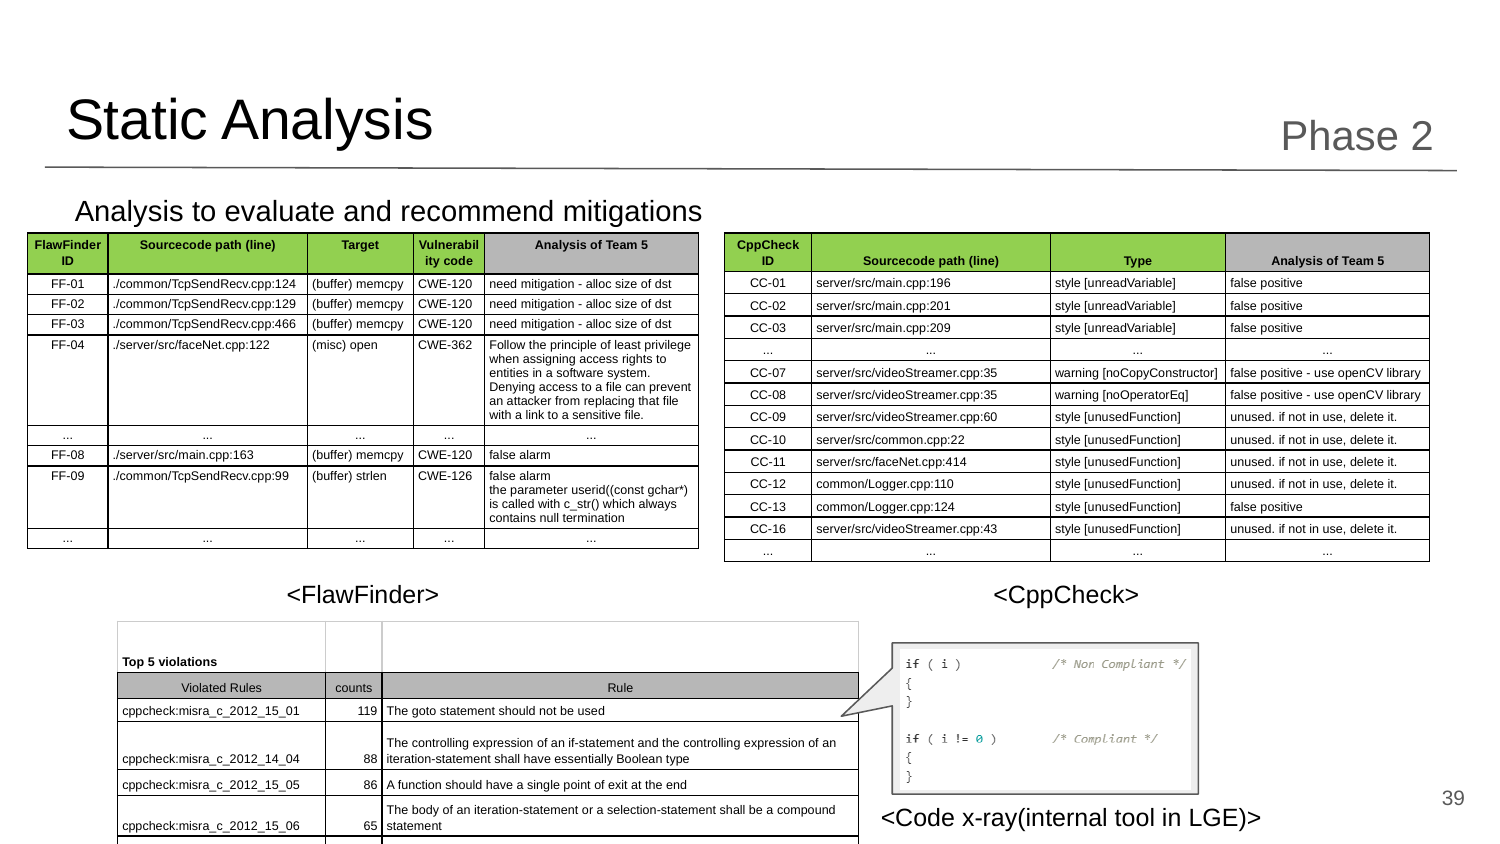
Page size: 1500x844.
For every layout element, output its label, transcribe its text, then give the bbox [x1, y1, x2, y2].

table_header Type [1051, 234, 1225, 271]
table_cell unused. if not in use, delete it. [1226, 451, 1429, 472]
text_box Phase 2 [683, 94, 1449, 175]
table_cell false positive [1226, 317, 1429, 338]
table_cell CC-03 [725, 317, 811, 338]
picture [899, 648, 1191, 791]
table_cell CC-09 [725, 406, 811, 427]
table_cell counts [326, 673, 381, 698]
table_header [326, 622, 381, 672]
table_cell style [unusedFunction] [1051, 406, 1225, 427]
table_cell ... [1051, 540, 1225, 561]
table_cell ... [414, 426, 484, 445]
table_cell style [unusedFunction] [1051, 495, 1225, 516]
table_cell Follow the principle of least privilege when assigning access rights to entities in a software system. Denying access to a file can prevent an attacker from replacing that file with a link to a sensitive file. [485, 336, 698, 425]
table_header [383, 622, 858, 672]
table_cell Rule [383, 673, 858, 698]
table_cell FF-02 [28, 295, 107, 314]
table_cell CC-02 [725, 294, 811, 315]
table_cell ./common/TcpSendRecv.cpp:124 [109, 275, 307, 294]
table_cell false alarm the parameter userid((const gchar*) is called with c_str() which always contains null termination [485, 467, 698, 528]
table_cell FF-01 [28, 275, 107, 294]
table_cell CWE-120 [414, 295, 484, 314]
table_header Top 5 violations [118, 622, 325, 672]
table_cell FF-04 [28, 336, 107, 425]
table_cell false positive - use openCV library [1226, 384, 1429, 405]
table_cell ./server/src/main.cpp:163 [109, 446, 307, 465]
slide_number ‹#› [1389, 764, 1480, 830]
table_cell false alarm [485, 446, 698, 465]
table_cell 59 [326, 837, 381, 844]
table_cell ... [109, 426, 307, 445]
table_cell server/src/common.cpp:22 [812, 428, 1050, 449]
table_cell server/src/main.cpp:201 [812, 294, 1050, 315]
table_cell false positive - use openCV library [1226, 361, 1429, 382]
table_cell style [unusedFunction] [1051, 451, 1225, 472]
table_cell need mitigation - alloc size of dst [485, 315, 698, 334]
table_cell style [unusedFunction] [1051, 473, 1225, 494]
table_cell ... [1226, 339, 1429, 360]
table_cell CC-12 [725, 473, 811, 494]
table_cell style [unreadVariable] [1051, 272, 1225, 293]
table_cell ... [725, 540, 811, 561]
table_cell ... [414, 529, 484, 548]
table_cell ... [28, 426, 107, 445]
table_cell ... [812, 339, 1050, 360]
table_cell ... [725, 339, 811, 360]
table_cell FF-08 [28, 446, 107, 465]
table_cell The goto statement should not be used [383, 699, 858, 721]
table_cell server/src/videoStreamer.cpp:60 [812, 406, 1050, 427]
table_cell 65 [326, 796, 381, 835]
table_header Target [308, 242, 413, 273]
table_cell server/src/videoStreamer.cpp:35 [812, 384, 1050, 405]
table_header Sourcecode path (line) [812, 234, 1050, 271]
table_cell FF-09 [28, 467, 107, 528]
table_cell cppcheck:misra_c_2012_12_01 [118, 837, 325, 844]
table_cell ... [109, 529, 307, 548]
table_cell server/src/main.cpp:209 [812, 317, 1050, 338]
text_box <FlawFinder> [253, 563, 473, 621]
table_cell false positive [1226, 272, 1429, 293]
table_cell CC-10 [725, 428, 811, 449]
table_cell 119 [326, 699, 381, 721]
table_cell server/src/videoStreamer.cpp:35 [812, 361, 1050, 382]
table_cell (misc) open [308, 336, 413, 425]
table_cell false positive [1226, 294, 1429, 315]
table_cell CC-07 [725, 361, 811, 382]
table_cell ./server/src/faceNet.cpp:122 [109, 336, 307, 425]
text_box Analysis to evaluate and recommend mitigations [59, 176, 1023, 242]
table_cell style [unusedFunction] [1051, 428, 1225, 449]
text_box <Code x-ray(internal tool in LGE)> [865, 782, 1383, 844]
table_cell ./common/TcpSendRecv.cpp:129 [109, 295, 307, 314]
table_cell cppcheck:misra_c_2012_15_05 [118, 770, 325, 795]
table_header Sourcecode path (line) [109, 242, 307, 273]
table_cell unused. if not in use, delete it. [1226, 428, 1429, 449]
table_cell ... [485, 426, 698, 445]
table_cell cppcheck:misra_c_2012_15_06 [118, 796, 325, 835]
table_cell CWE-120 [414, 446, 484, 465]
table_header Analysis of Team 5 [485, 242, 698, 273]
table_cell 86 [326, 770, 381, 795]
table_cell style [unusedFunction] [1051, 518, 1225, 539]
table_cell style [unreadVariable] [1051, 294, 1225, 315]
table_cell need mitigation - alloc size of dst [485, 275, 698, 294]
table_cell ... [1226, 540, 1429, 561]
table_header Analysis of Team 5 [1226, 234, 1429, 271]
table_cell common/Logger.cpp:110 [812, 473, 1050, 494]
table_cell server/src/videoStreamer.cpp:43 [812, 518, 1050, 539]
table_cell CWE-126 [414, 467, 484, 528]
table_cell ... [28, 529, 107, 548]
table_cell A function should have a single point of exit at the end [383, 770, 858, 795]
table_cell unused. if not in use, delete it. [1226, 518, 1429, 539]
table_header Vulnerability code [414, 242, 484, 273]
table_cell ... [485, 529, 698, 548]
title Static Analysis [51, 72, 1449, 167]
table_cell CWE-362 [414, 336, 484, 425]
table_cell CWE-120 [414, 275, 484, 294]
table_cell false positive [1226, 495, 1429, 516]
table_cell Violated Rules [118, 673, 325, 698]
table_cell server/src/faceNet.cpp:414 [812, 451, 1050, 472]
table_cell common/Logger.cpp:124 [812, 495, 1050, 516]
table_cell (buffer) memcpy [308, 275, 413, 294]
table_cell warning [noCopyConstructor] [1051, 361, 1225, 382]
table_cell The precedence of operators within expressions should be made explicit [383, 837, 858, 844]
table_cell FF-03 [28, 315, 107, 334]
table_cell cppcheck:misra_c_2012_15_01 [118, 699, 325, 721]
table_header FlawFinder ID [28, 234, 107, 273]
table_cell need mitigation - alloc size of dst [485, 295, 698, 314]
table_cell 88 [326, 722, 381, 769]
table_cell CC-13 [725, 495, 811, 516]
table_cell CC-01 [725, 272, 811, 293]
text_box [841, 642, 1199, 795]
table_cell (buffer) memcpy [308, 295, 413, 314]
text_box <CppCheck> [956, 563, 1176, 624]
table_cell (buffer) memcpy [308, 446, 413, 465]
table_cell server/src/main.cpp:196 [812, 272, 1050, 293]
table_cell The body of an iteration-statement or a selection-statement shall be a compound statement [383, 796, 858, 835]
table_cell The controlling expression of an if-statement and the controlling expression of an iteration-statement shall have essentially Boolean type [383, 722, 858, 769]
table_cell CC-11 [725, 451, 811, 472]
table_cell CWE-120 [414, 315, 484, 334]
table_cell (buffer) strlen [308, 467, 413, 528]
table_cell ... [812, 540, 1050, 561]
table_cell unused. if not in use, delete it. [1226, 473, 1429, 494]
table_cell style [unreadVariable] [1051, 317, 1225, 338]
table_header CppCheck ID [725, 242, 811, 271]
table_cell ... [1051, 339, 1225, 360]
table_cell CC-16 [725, 518, 811, 539]
table_cell (buffer) memcpy [308, 315, 413, 334]
table_cell ./common/TcpSendRecv.cpp:466 [109, 315, 307, 334]
table_cell CC-08 [725, 384, 811, 405]
table_cell unused. if not in use, delete it. [1226, 406, 1429, 427]
table_cell ... [308, 529, 413, 548]
table_cell ... [308, 426, 413, 445]
table_cell ./common/TcpSendRecv.cpp:99 [109, 467, 307, 528]
table_cell warning [noOperatorEq] [1051, 384, 1225, 405]
table_cell cppcheck:misra_c_2012_14_04 [118, 722, 325, 769]
